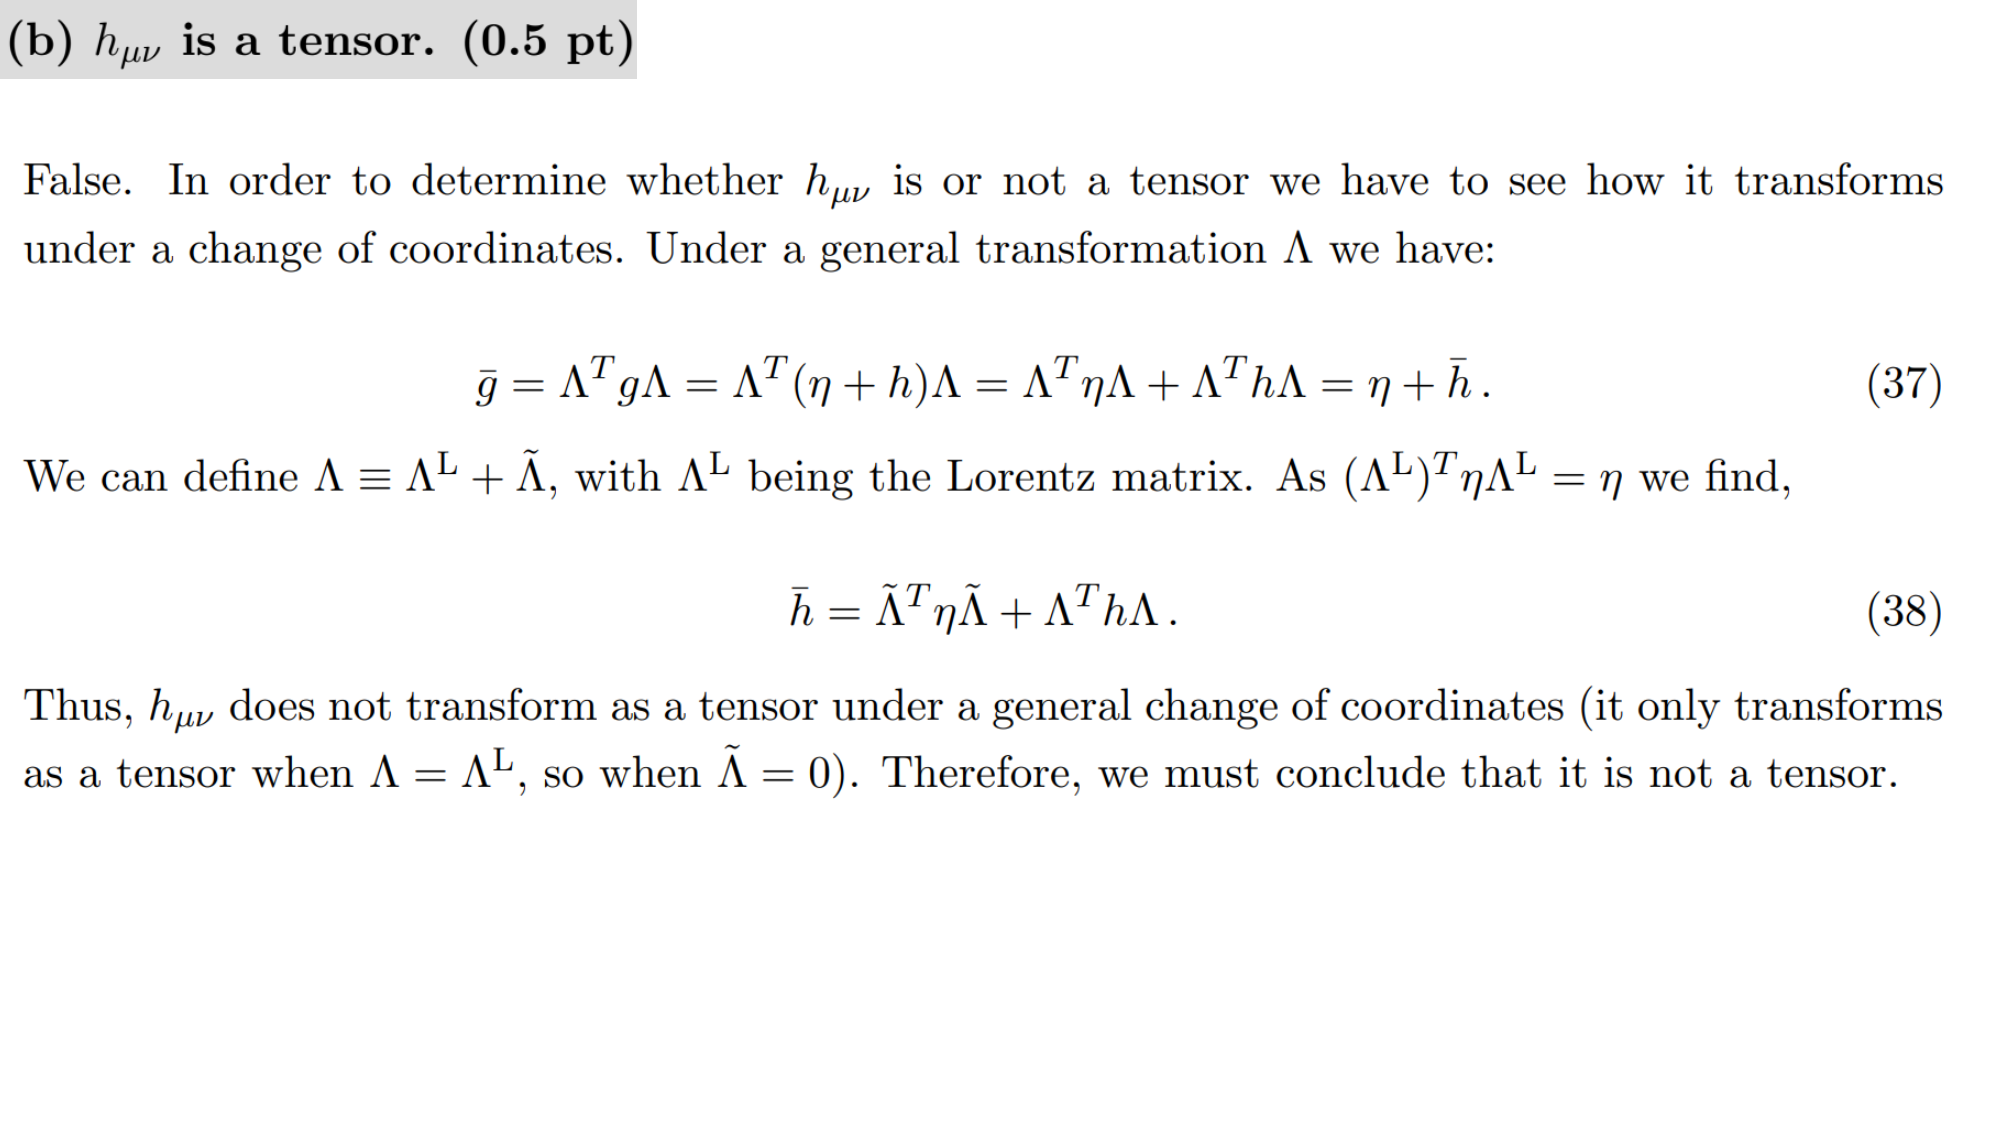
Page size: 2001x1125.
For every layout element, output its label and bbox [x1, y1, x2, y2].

picture [0, 0, 637, 79]
picture [17, 147, 1963, 809]
